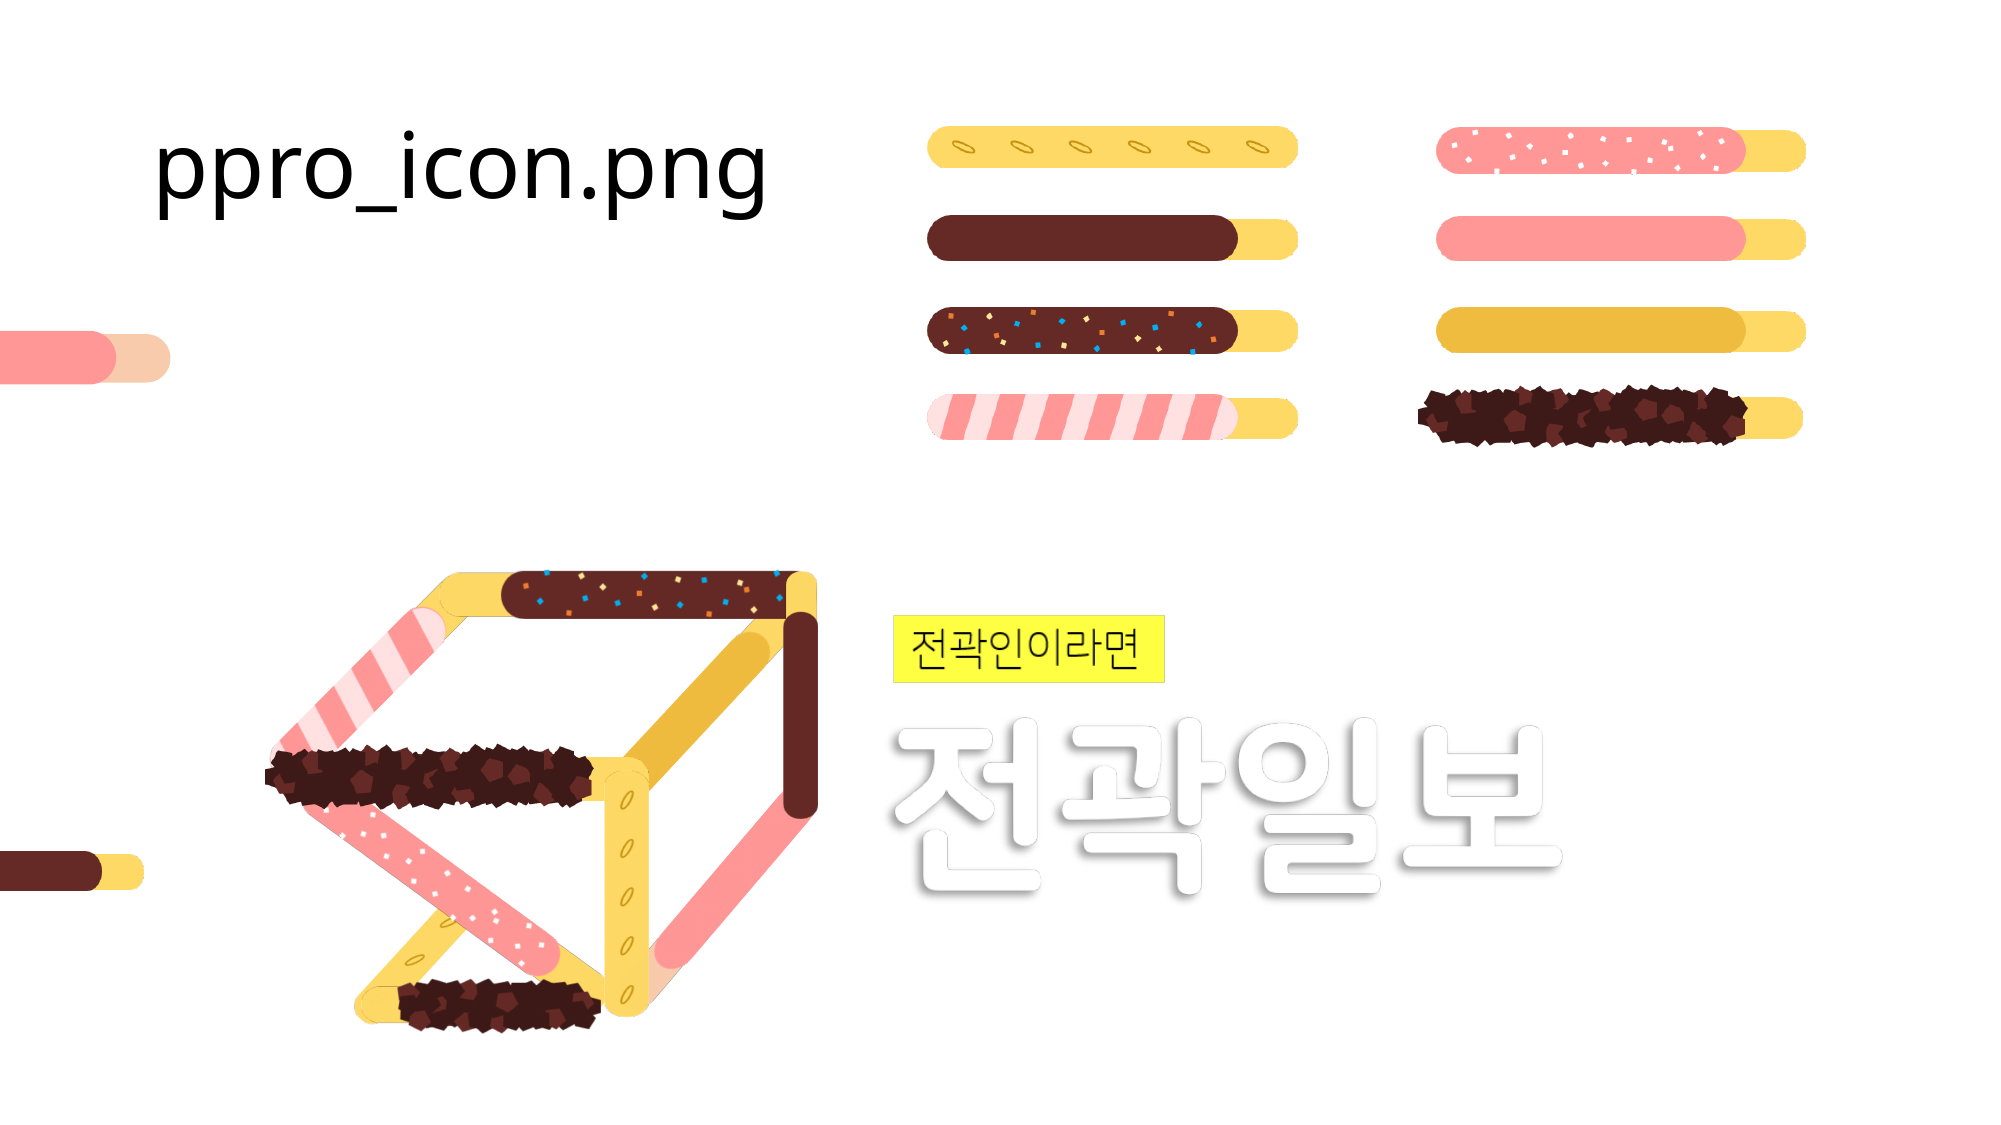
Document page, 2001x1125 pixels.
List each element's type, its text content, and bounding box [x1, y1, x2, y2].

text_box [0, 329, 118, 386]
picture [0, 851, 144, 891]
picture [927, 394, 1298, 440]
picture [927, 307, 1298, 355]
picture [1436, 127, 1806, 175]
text_box [101, 333, 172, 384]
title ppro_icon.png [137, 59, 838, 278]
picture [236, 541, 1685, 1044]
picture [1436, 307, 1806, 353]
picture [927, 126, 1298, 168]
picture [1436, 215, 1806, 261]
picture [1418, 384, 1803, 448]
picture [927, 215, 1298, 261]
